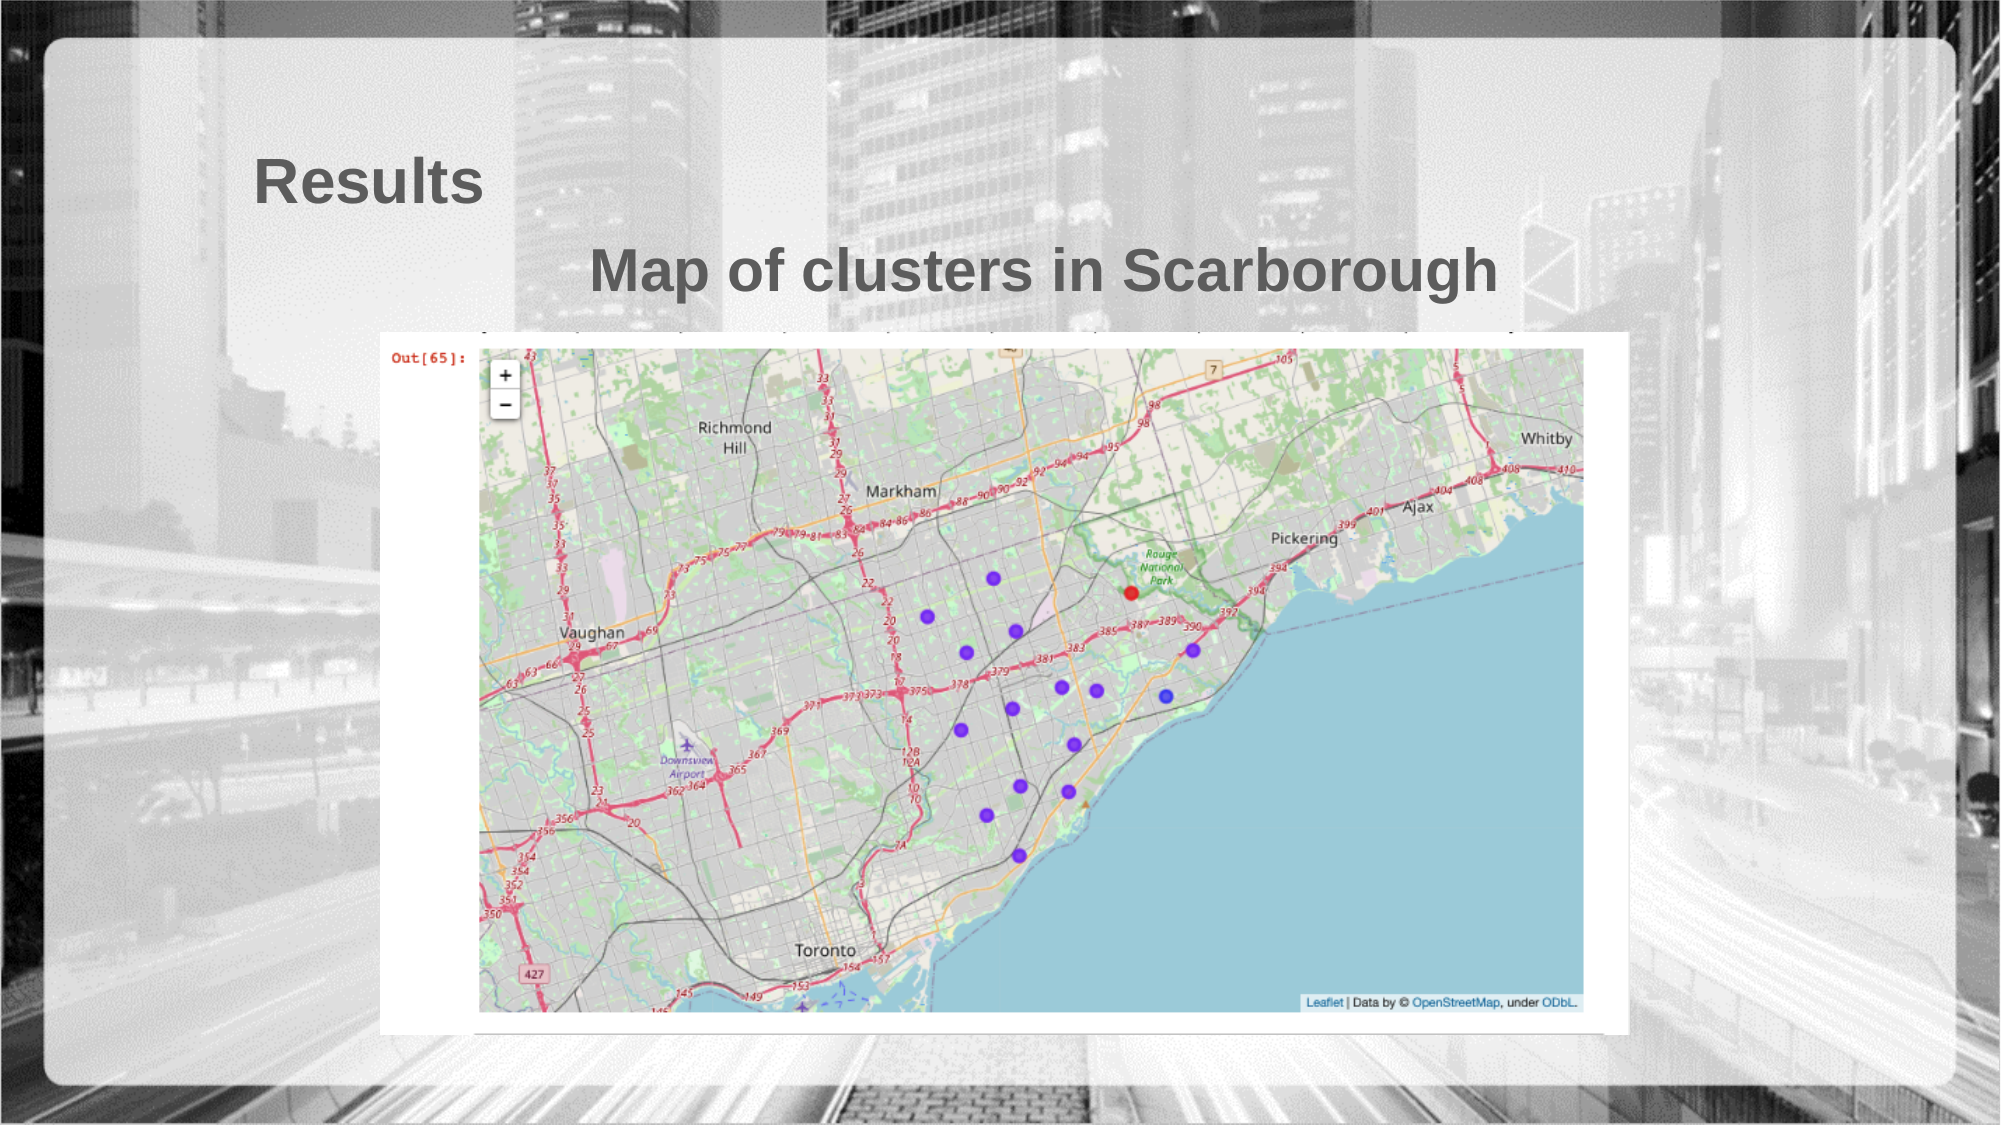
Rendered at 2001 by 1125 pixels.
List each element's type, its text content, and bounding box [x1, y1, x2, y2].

picture [0, 0, 2001, 1125]
text_box Map of clusters in Scarborough [574, 223, 1529, 315]
text_box Results [239, 131, 1194, 224]
